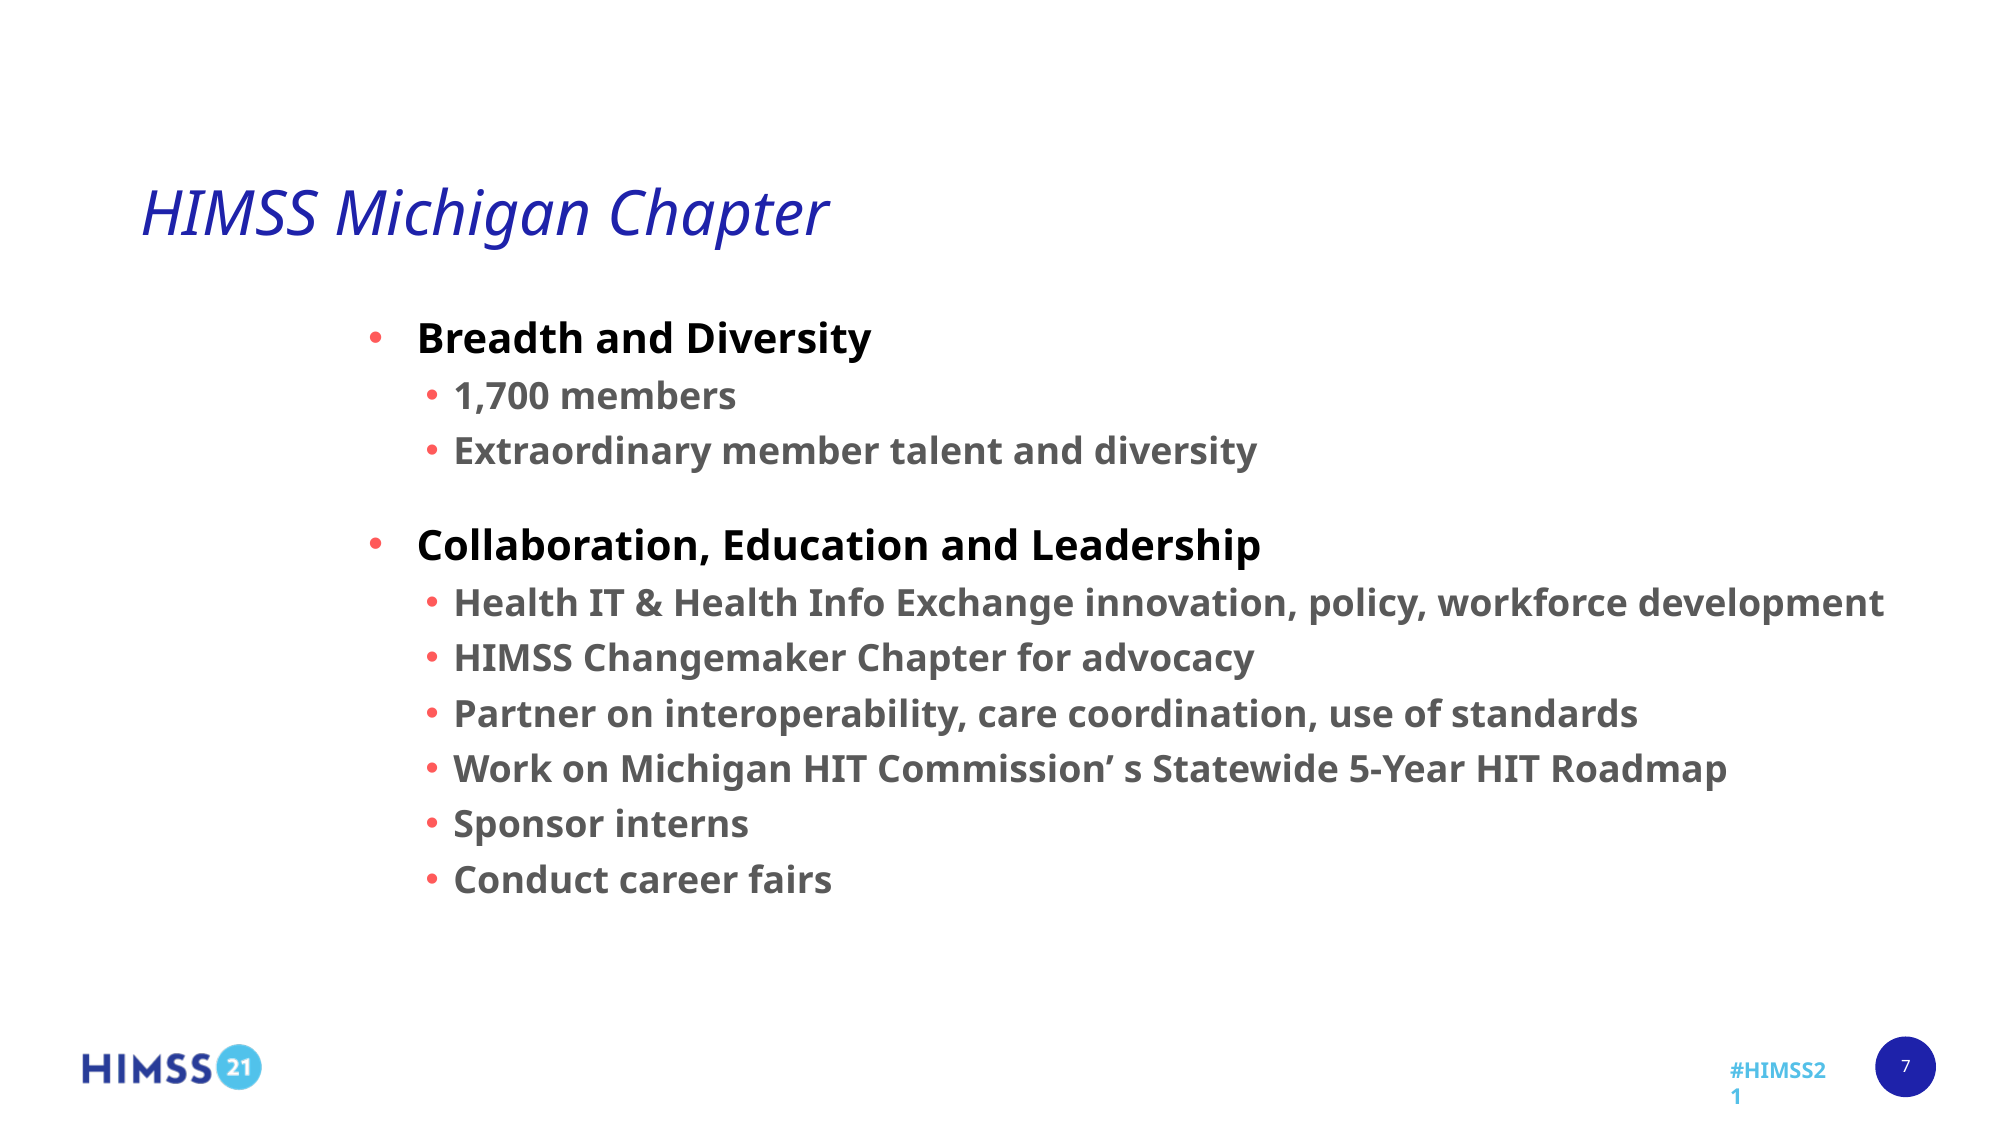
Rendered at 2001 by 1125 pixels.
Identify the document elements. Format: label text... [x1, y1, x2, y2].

text_box [136, 94, 1775, 306]
title HIMSS Michigan Chapter [140, 190, 1845, 305]
list Breadth and Diversity 1,700 members Extraordinary member talent and diversity Collaboration, Education and Leadership Health IT & Health Info Exchange innovation, policy, workforce development HIMSS Changemaker Chapter for advocacy Partner on interoperability, care coordination, use of standards Work on Michigan HIT Commission’ s Statewide 5-Year HIT Roadmap Sponsor interns Conduct career fairs [368, 286, 1908, 980]
picture [63, 1031, 280, 1102]
slide_number 7 [1863, 1048, 1948, 1086]
